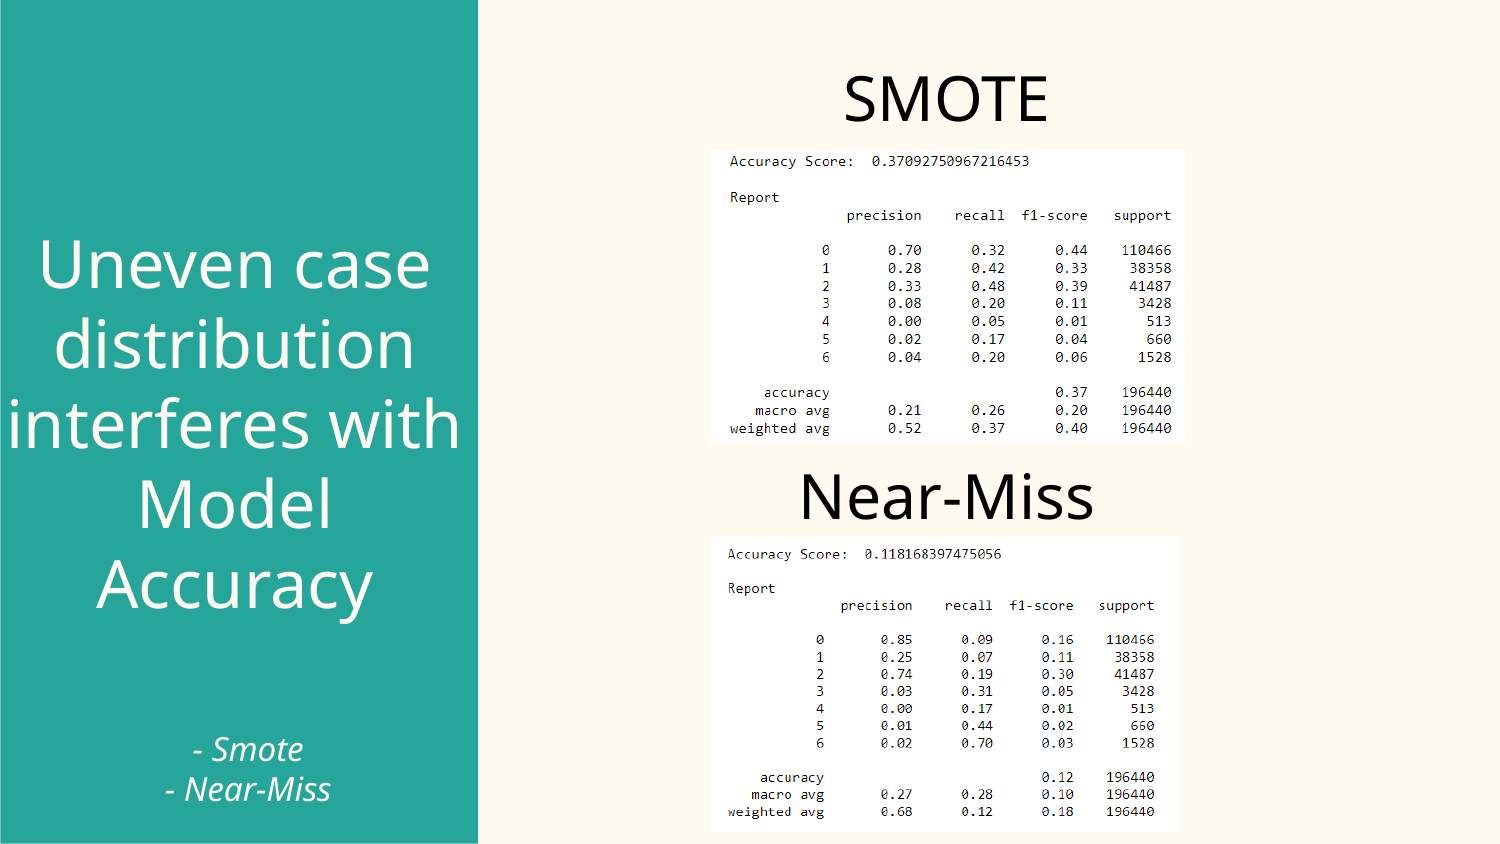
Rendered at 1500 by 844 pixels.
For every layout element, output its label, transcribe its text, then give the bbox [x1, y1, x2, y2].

picture [709, 150, 1185, 443]
picture [709, 538, 1181, 832]
text_box Near-Miss [691, 442, 1203, 568]
subtitle - Smote - Near-Miss [17, 698, 461, 838]
title Uneven case distribution interferes with Model Accuracy [0, 213, 481, 631]
text_box SMOTE [691, 44, 1203, 170]
